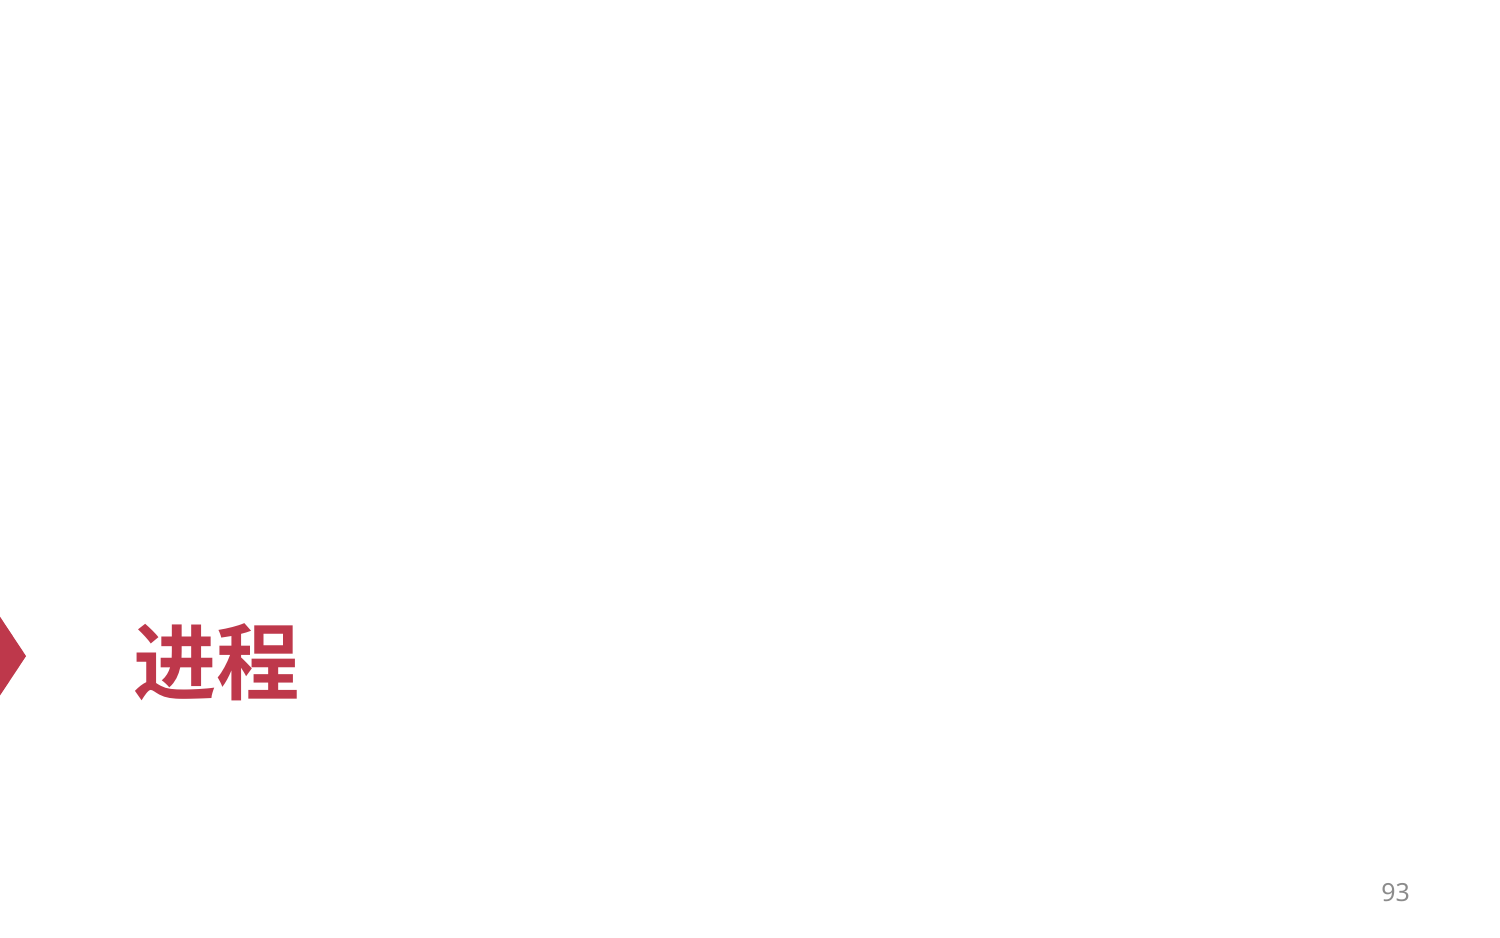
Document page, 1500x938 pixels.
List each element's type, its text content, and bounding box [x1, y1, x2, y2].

title 进程 [118, 602, 1394, 789]
slide_number 93 [1074, 868, 1425, 919]
